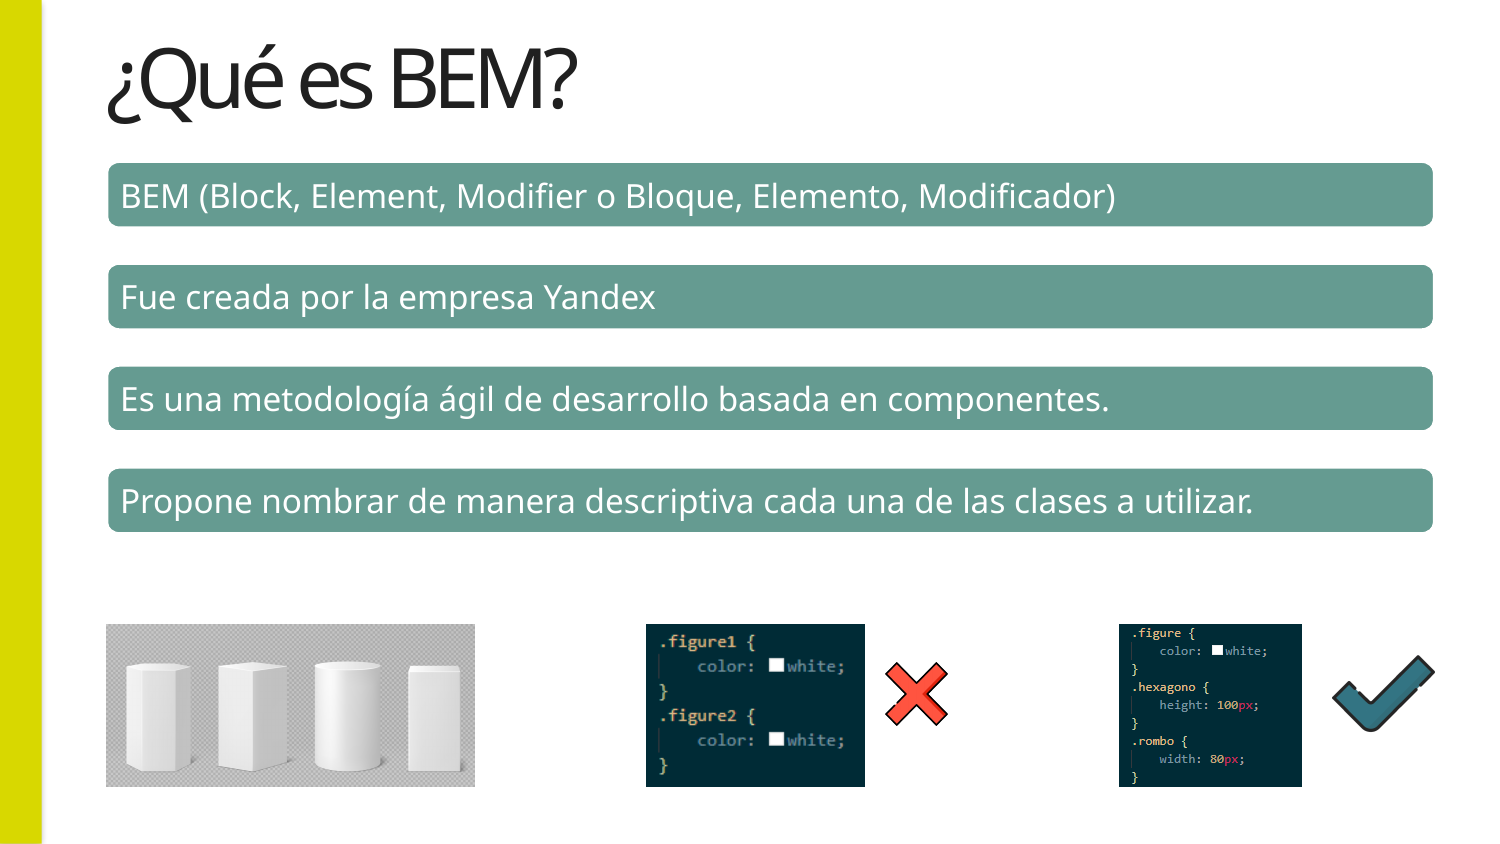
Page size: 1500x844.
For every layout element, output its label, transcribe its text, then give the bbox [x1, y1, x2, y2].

picture [709, 636, 736, 647]
picture [827, 664, 836, 670]
picture [819, 661, 824, 670]
picture [660, 684, 667, 700]
picture [689, 639, 706, 651]
title ¿Qué es BEM? [106, 0, 1459, 133]
picture [769, 658, 784, 671]
picture [668, 709, 686, 721]
picture [699, 664, 705, 671]
picture [661, 758, 667, 774]
picture [748, 637, 752, 649]
picture [728, 664, 736, 671]
text_box [0, 0, 42, 844]
picture [105, 624, 476, 787]
picture [689, 713, 706, 725]
picture [1151, 740, 1161, 744]
picture [788, 660, 806, 671]
text_box Es una metodología ágil de desarrollo basada en componentes. [104, 362, 1438, 435]
picture [708, 664, 717, 671]
picture [788, 734, 806, 745]
picture [769, 732, 784, 745]
picture [819, 735, 824, 744]
picture [709, 710, 736, 721]
text_box BEM (Block, Element, Modifier o Bloque, Elemento, Modificador) [104, 158, 1438, 231]
picture [885, 662, 949, 726]
picture [748, 709, 755, 723]
picture [669, 635, 686, 647]
picture [1332, 642, 1436, 746]
text_box Propone nombrar de manera descriptiva cada una de las clases a utilizar. [104, 464, 1438, 537]
text_box Fue creada por la empresa Yandex [104, 260, 1438, 333]
picture [1213, 646, 1222, 654]
